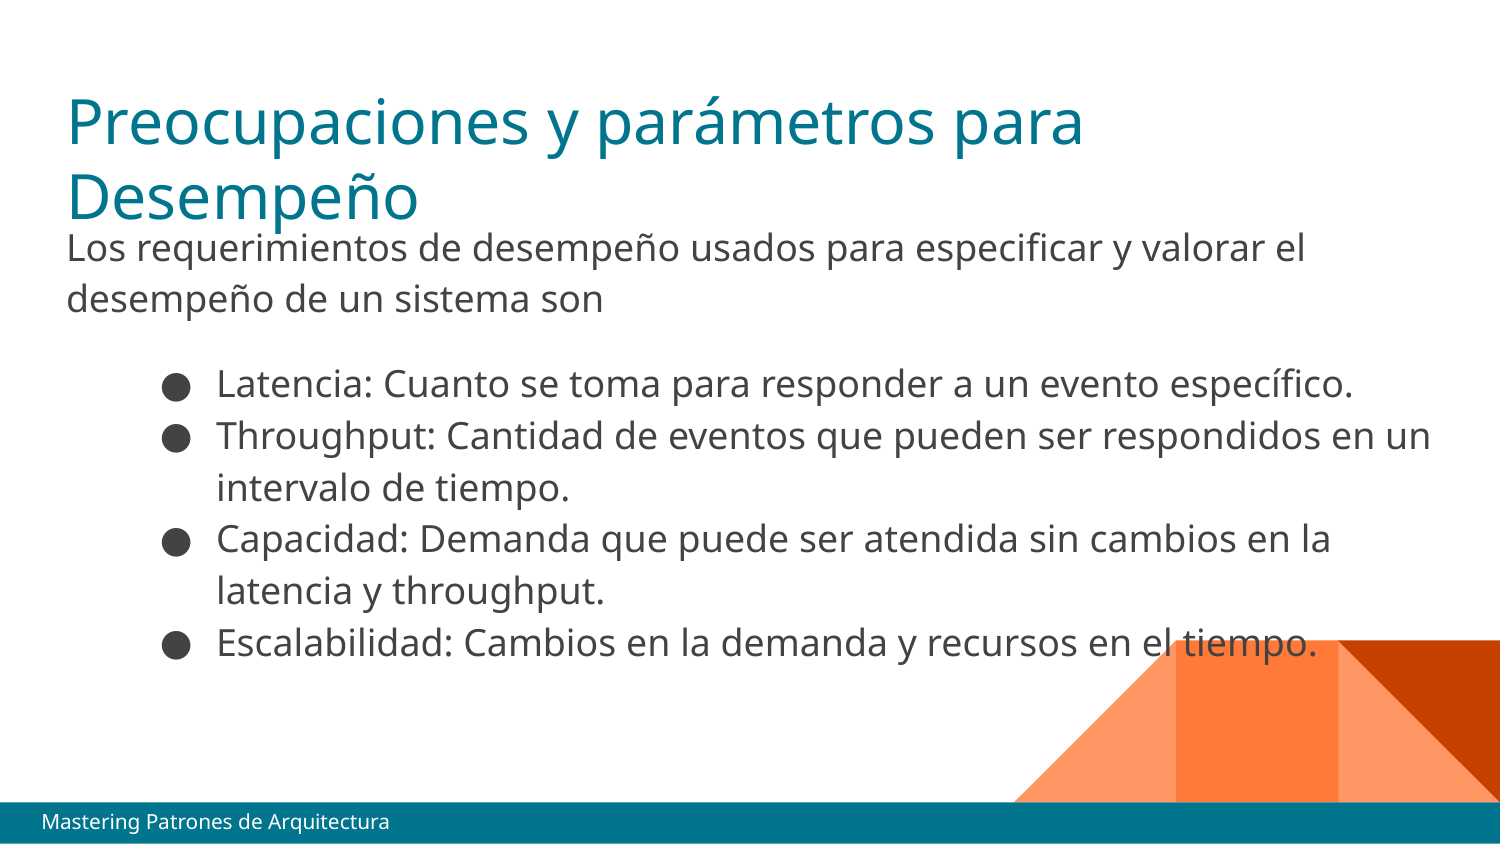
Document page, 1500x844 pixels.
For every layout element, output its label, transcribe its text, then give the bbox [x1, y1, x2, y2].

list Los requerimientos de desempeño usados para especificar y valorar el desempeño de un sistema son Latencia: Cuanto se toma para responder a un evento específico. Throughput: Cantidad de eventos que pueden ser respondidos en un intervalo de tiempo. Capacidad: Demanda que puede ser atendida sin cambios en la latencia y throughput. Escalabilidad: Cambios en la demanda y recursos en el tiempo. [51, 201, 1449, 750]
title Preocupaciones y parámetros para Desempeño [51, 67, 1449, 167]
